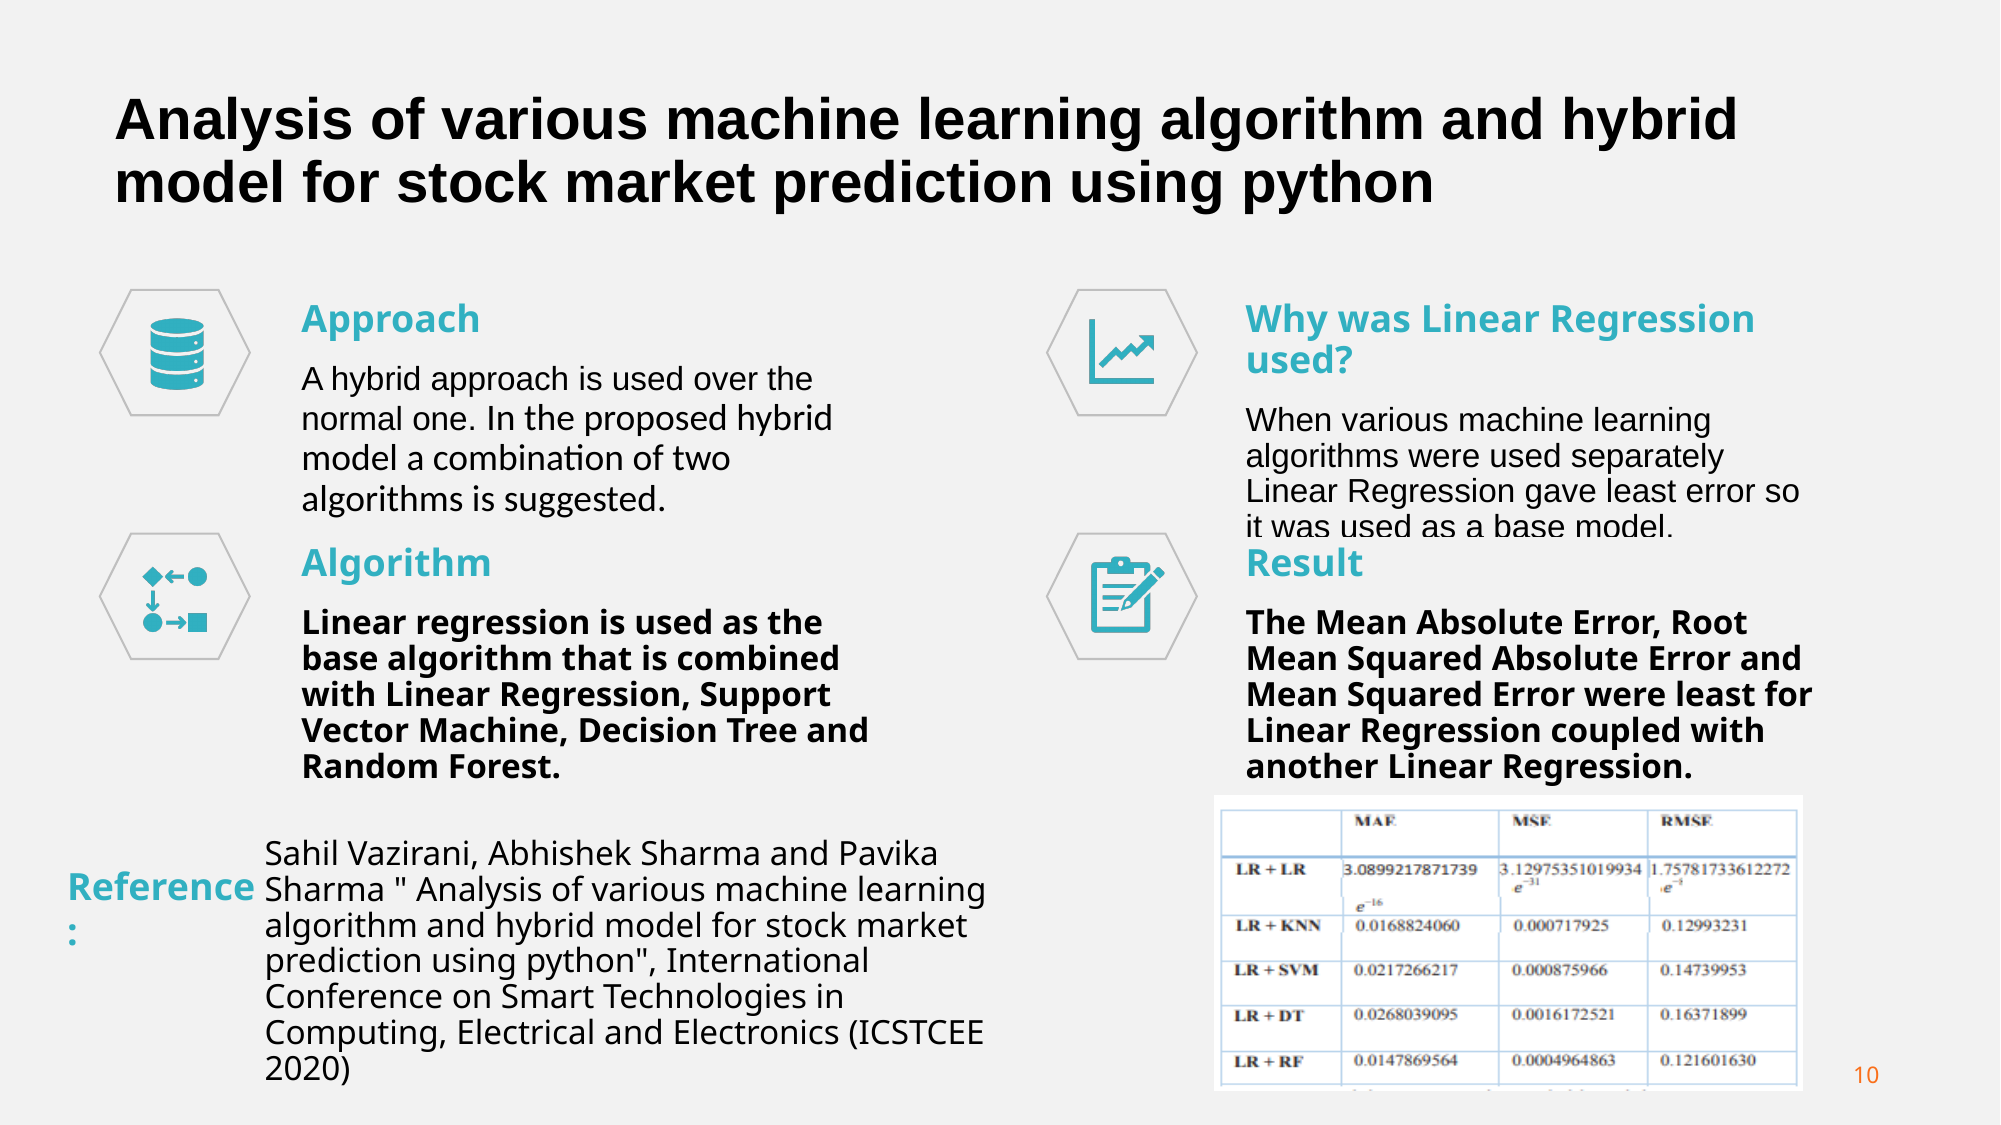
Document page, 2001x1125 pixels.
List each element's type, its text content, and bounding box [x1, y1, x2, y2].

text_box [98, 288, 252, 417]
text_box Result The Mean Absolute Error, Root Mean Squared Absolute Error and Mean Squared Error were least for Linear Regression coupled with another Linear Regression. [1230, 537, 1831, 854]
picture [1076, 306, 1167, 397]
text_box [98, 532, 251, 661]
picture [129, 554, 220, 644]
text_box Why was Linear Regression used? When various machine learning algorithms were used separately Linear Regression gave least error so it was used as a base model. [1230, 293, 1831, 537]
picture [1078, 549, 1169, 640]
text_box [1045, 532, 1199, 661]
picture [1214, 795, 1803, 1091]
text_box Algorithm Linear regression is used as the base algorithm that is combined with Linear Regression, Support Vector Machine, Decision Tree and Random Forest. [286, 537, 887, 793]
picture [132, 309, 222, 399]
text_box Reference: [52, 855, 273, 1005]
text_box Sahil Vazirani, Abhishek Sharma and Pavika Sharma " Analysis of various machine learning algorithm and hybrid model for stock market prediction using python", International Conference on Smart Technologies in Computing, Electrical and Electronics (ICSTCEE 2020) [249, 829, 1011, 1096]
text_box [1045, 288, 1199, 417]
text_box Approach A hybrid approach is used over the normal one. In the proposed hybrid model a combination of two algorithms is suggested. [286, 293, 887, 527]
title Analysis of various machine learning algorithm and hybrid model for stock market prediction using python [99, 82, 1854, 219]
